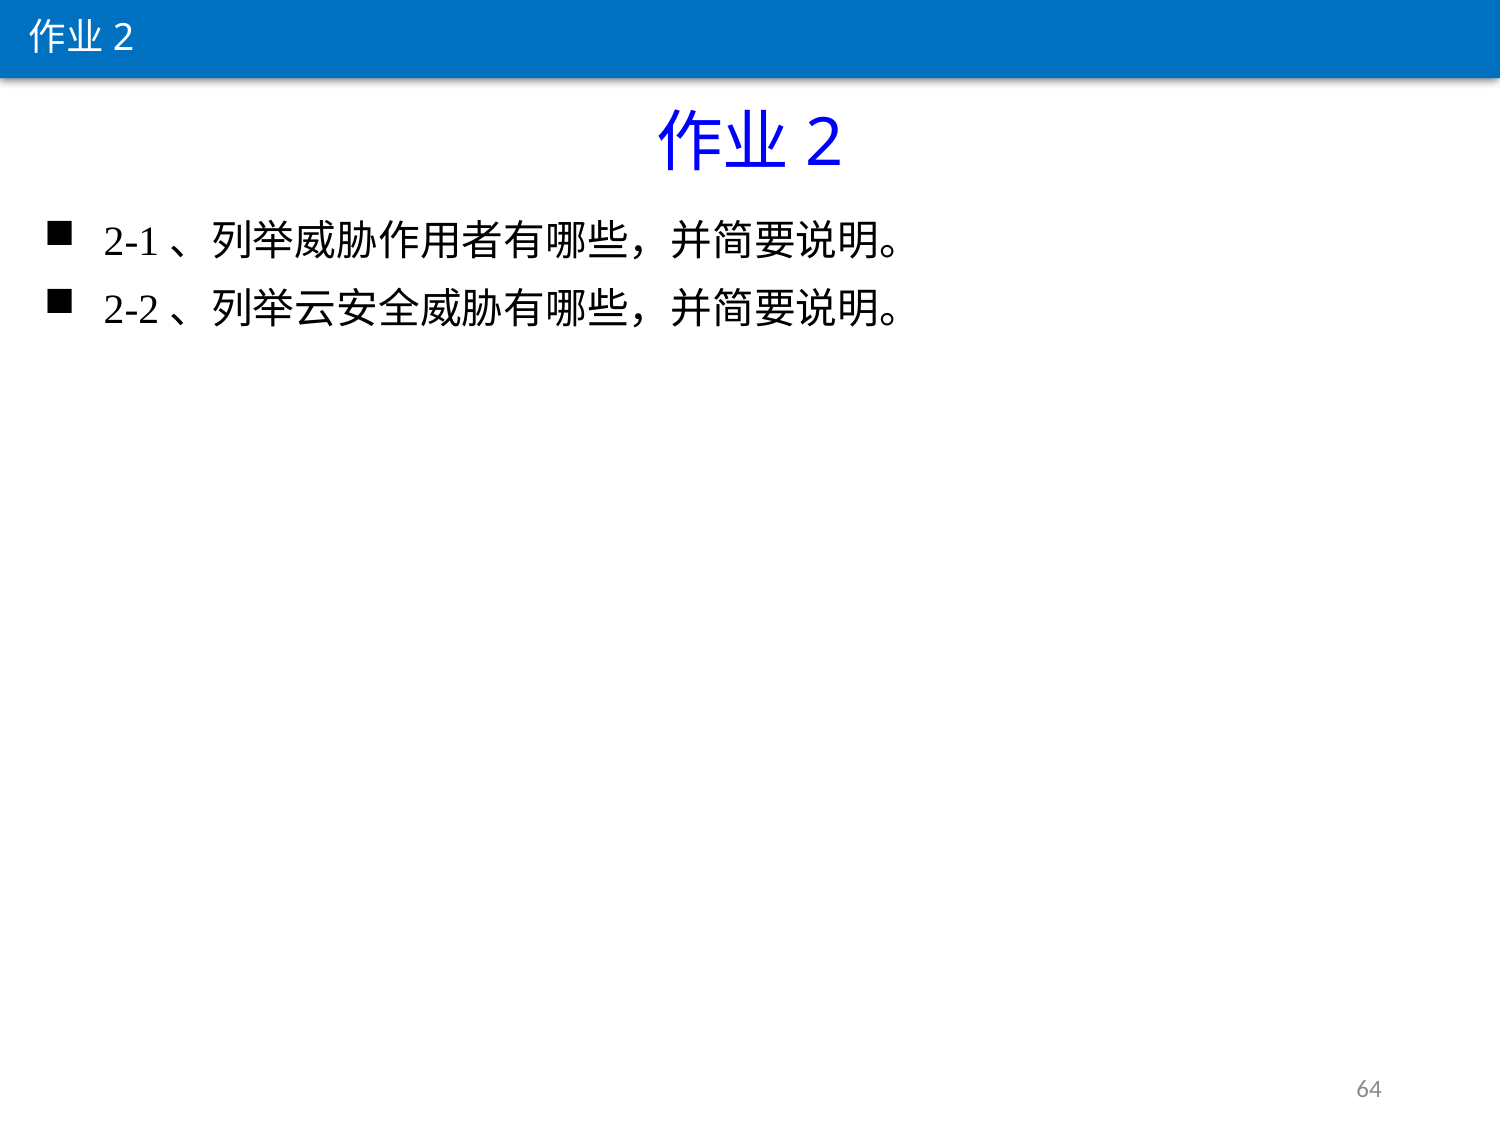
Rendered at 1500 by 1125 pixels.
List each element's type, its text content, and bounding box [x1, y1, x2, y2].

slide_number 64 [1059, 1057, 1397, 1118]
text_box [0, 0, 1500, 79]
text_box 作业2 [0, 91, 1500, 187]
text_box 作业2 [14, 5, 150, 66]
text_box 2-1、列举威胁作用者有哪些，并简要说明。 2-2、列举云安全威胁有哪些，并简要说明。 [29, 196, 1459, 340]
